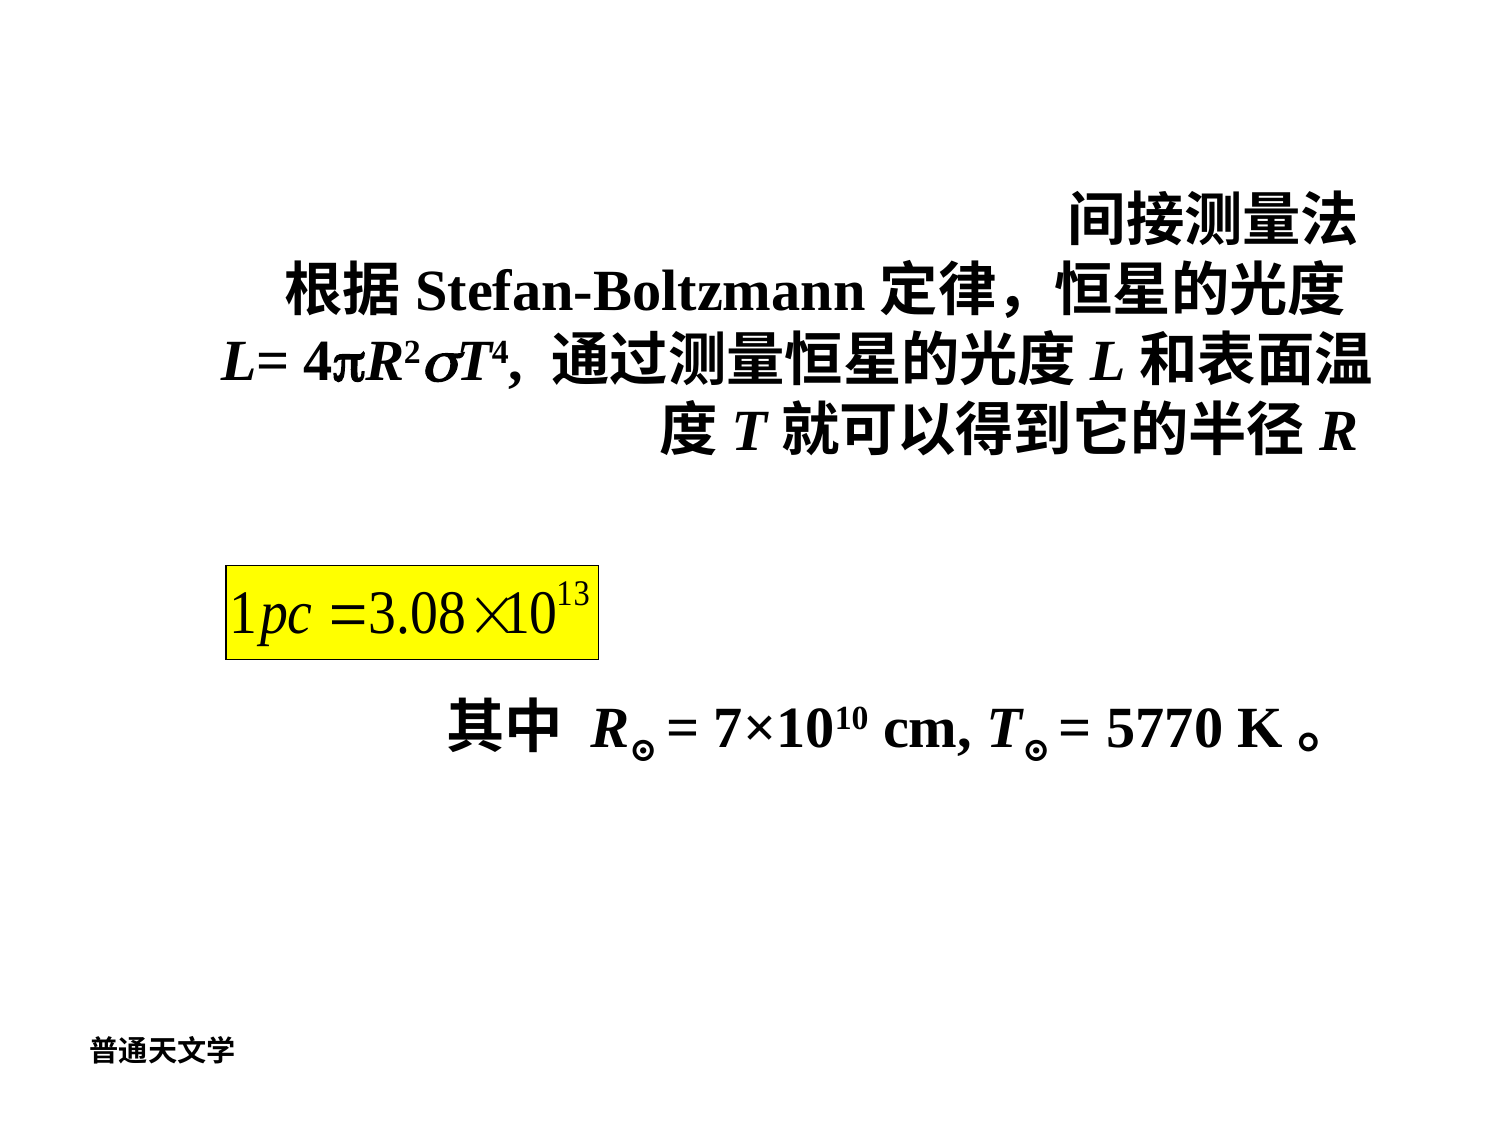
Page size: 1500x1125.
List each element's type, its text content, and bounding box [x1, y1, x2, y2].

text_box 普通天文学 [75, 1024, 425, 1103]
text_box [226, 566, 598, 659]
list 间接测量法 根据Stefan-Boltzmann定律，恒星的光度 L= 4pR2sT4, 通过测量恒星的光度L和表面温度T就可以得到它的半径R 其中 R⊙ = 7×1010 cm, T⊙ = 5770 K。 [112, 174, 1388, 850]
